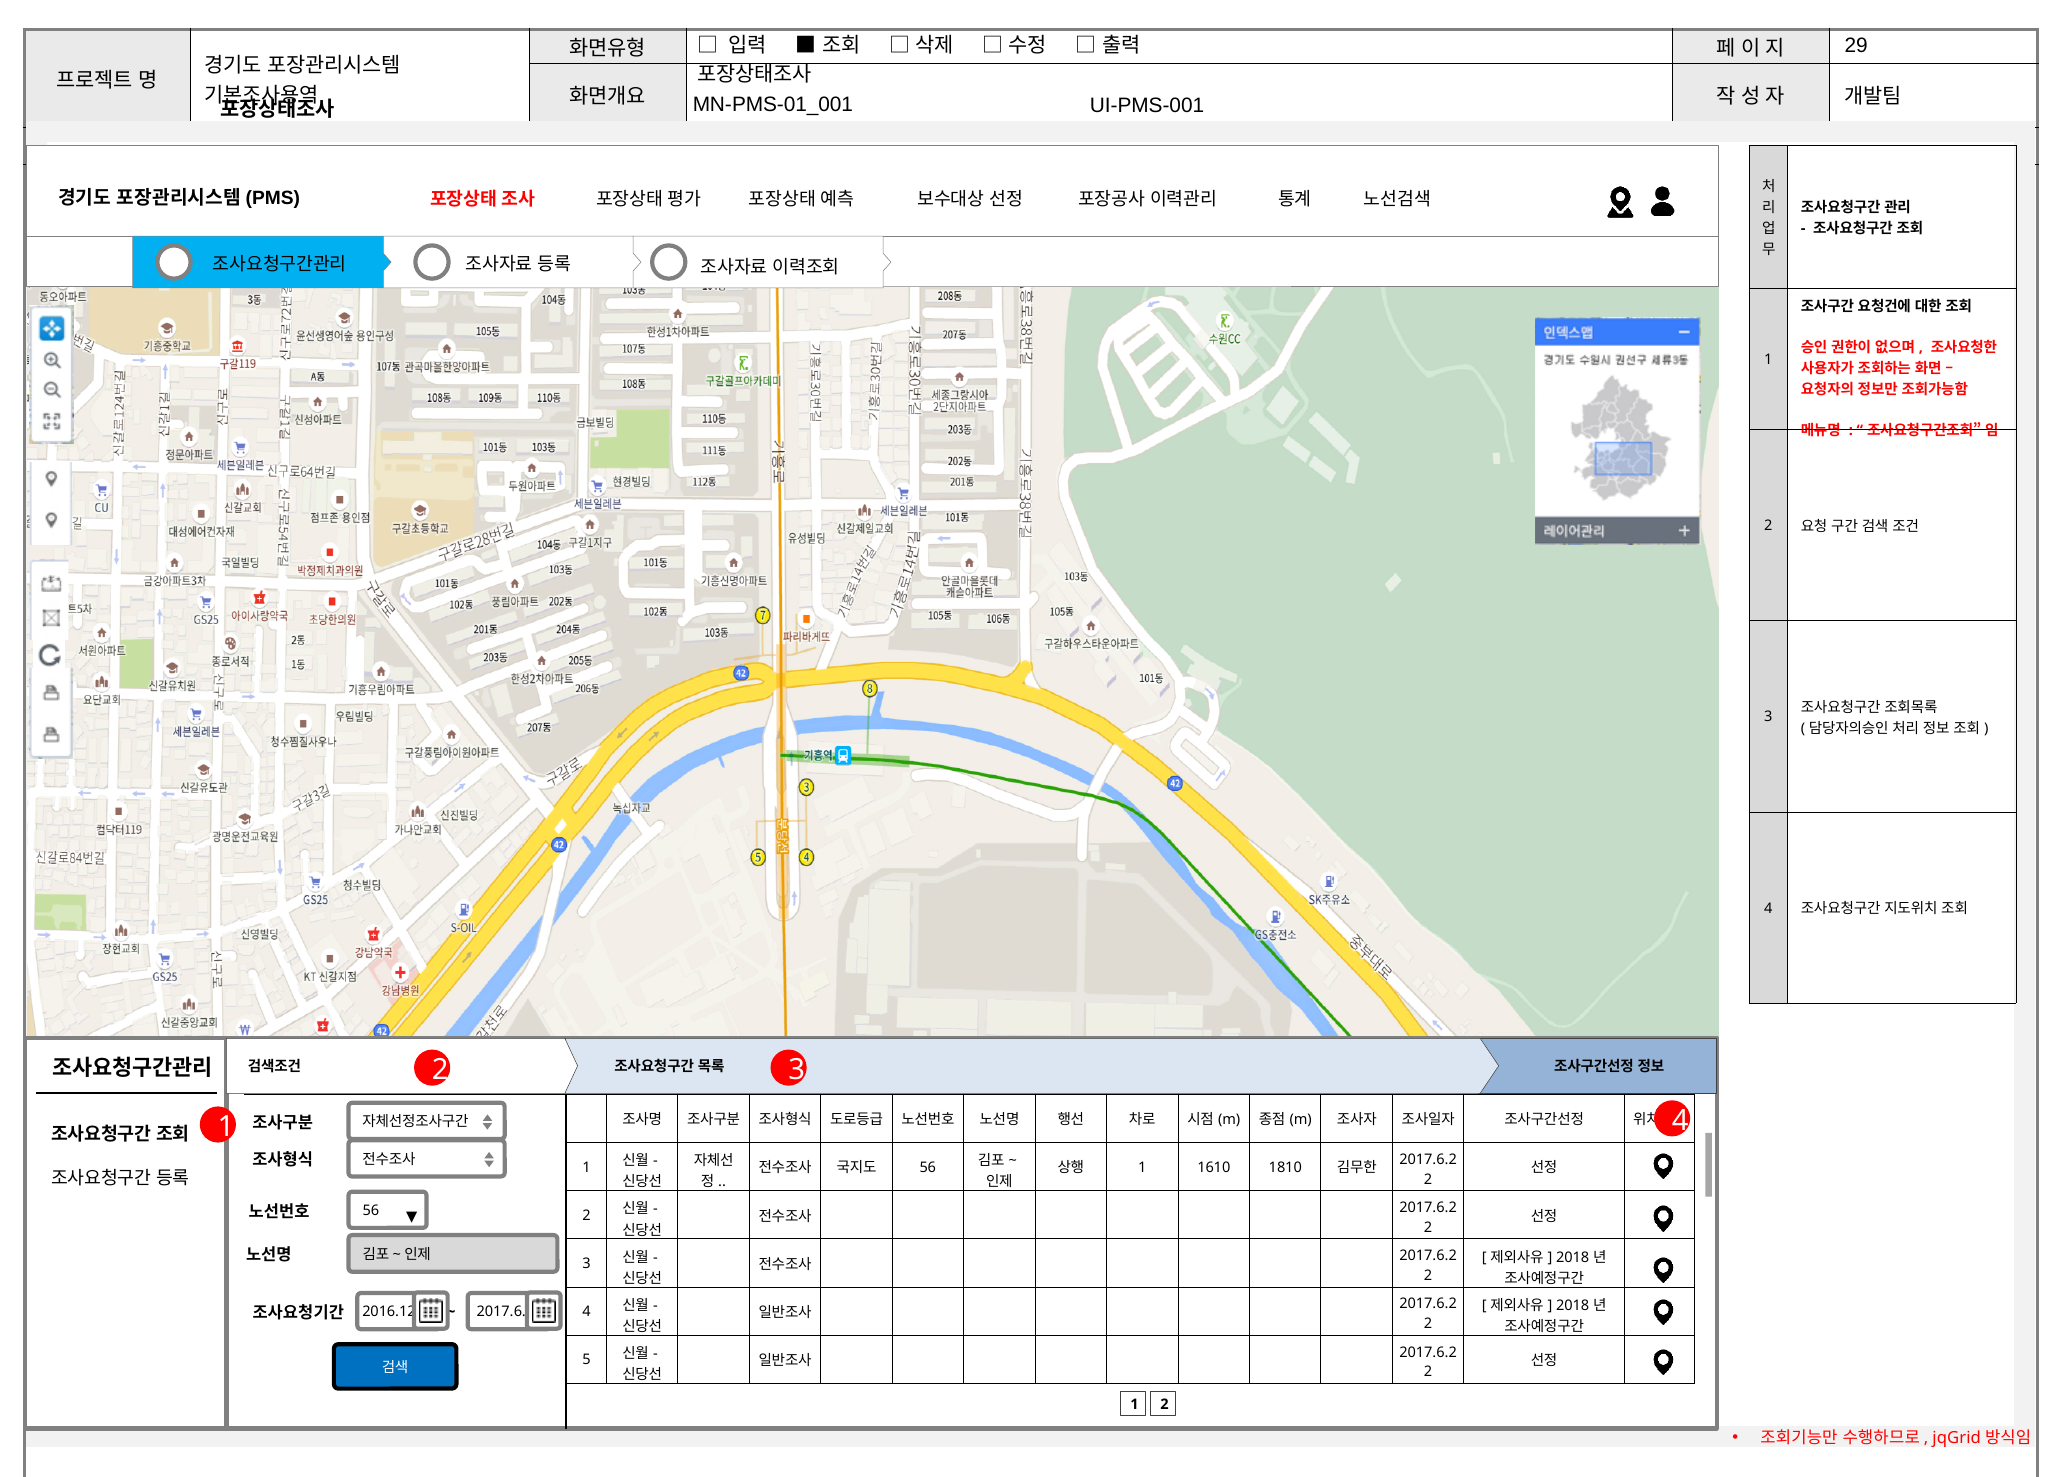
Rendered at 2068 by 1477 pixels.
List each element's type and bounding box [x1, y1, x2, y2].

text_box [1120, 1391, 1176, 1416]
picture [1604, 186, 1637, 218]
text_box [413, 1292, 448, 1329]
table_cell [1750, 430, 1787, 620]
text_box [24, 143, 1720, 287]
table_cell [1750, 289, 1787, 429]
text_box [24, 238, 130, 287]
table_header [1788, 146, 2016, 288]
table_cell [1788, 621, 2016, 812]
text_box [1717, 1419, 2047, 1455]
text_box [234, 1102, 505, 1140]
text_box [229, 1191, 427, 1229]
text_box [681, 29, 1674, 118]
text_box [234, 1147, 505, 1178]
text_box [25, 88, 530, 129]
text_box [448, 1292, 525, 1330]
table_cell [1788, 813, 2016, 1003]
text_box [526, 1292, 561, 1329]
table_cell [1788, 289, 2016, 429]
picture [26, 287, 1719, 1429]
text_box [233, 1292, 412, 1330]
text_box [886, 238, 1720, 287]
table_cell [1750, 621, 1787, 812]
table_cell [1788, 430, 2016, 620]
table_header [1750, 146, 1787, 288]
picture [1639, 179, 1685, 225]
text_box [27, 461, 74, 760]
text_box [228, 1234, 558, 1272]
table_cell [1750, 813, 1787, 1003]
